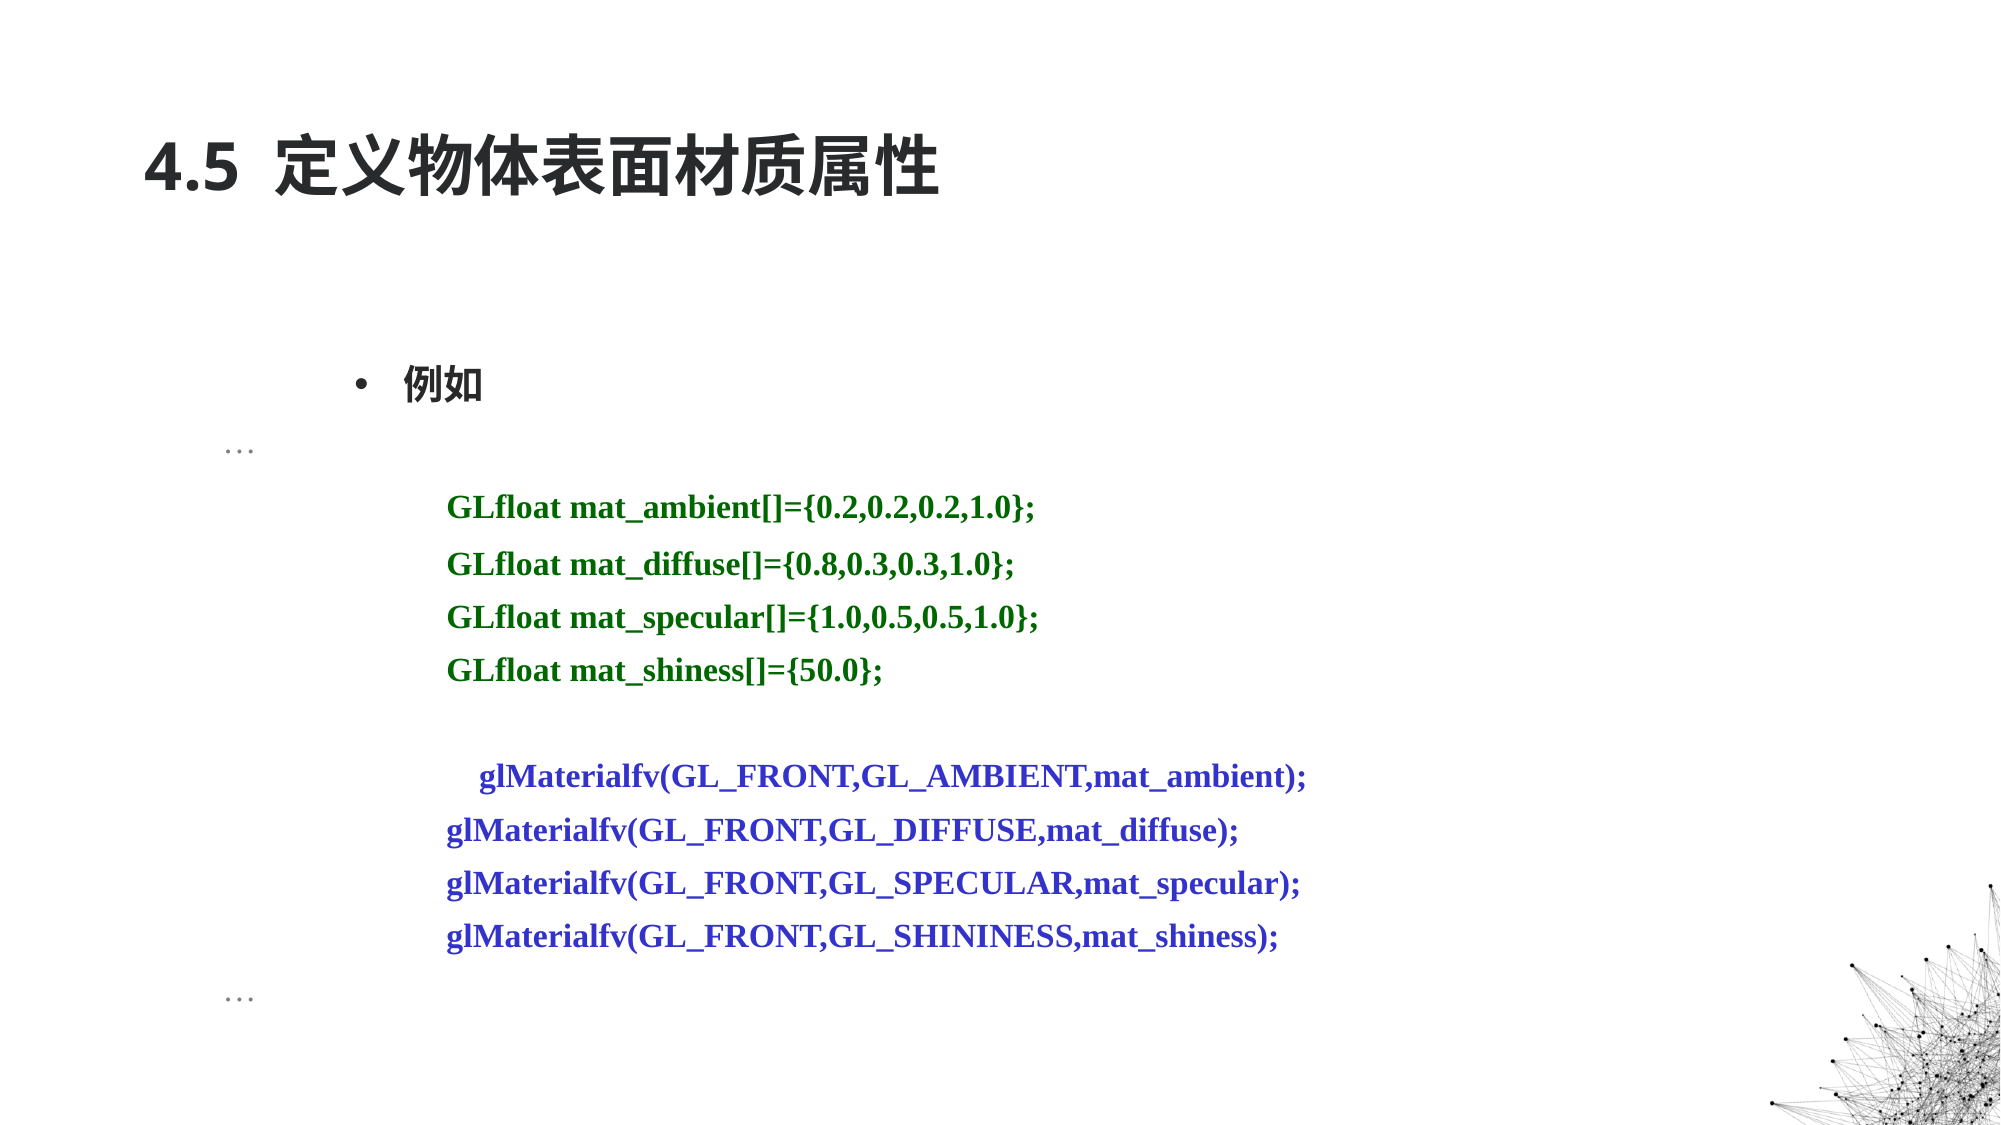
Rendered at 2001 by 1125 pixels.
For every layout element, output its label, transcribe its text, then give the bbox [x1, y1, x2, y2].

picture [1708, 882, 2001, 1125]
list 例如 … GLfloat mat_ambient[]={0.2,0.2,0.2,1.0}; GLfloat mat_diffuse[]={0.8,0.3,0.3,1.0}; GLfloat mat_specular[]={1.0,0.5,0.5,1.0}; GLfloat mat_shiness[]={50.0}; glMaterialfv(GL_FRONT,GL_AMBIENT,mat_ambient); glMaterialfv(GL_FRONT,GL_DIFFUSE,mat_diffuse); glMaterialfv(GL_FRONT,GL_SPECULAR,mat_specular); glMaterialfv(GL_FRONT,GL_SHININESS,mat_shiness); … [207, 324, 1884, 1030]
title 4.5 定义物体表面材质属性 [137, 59, 1863, 278]
